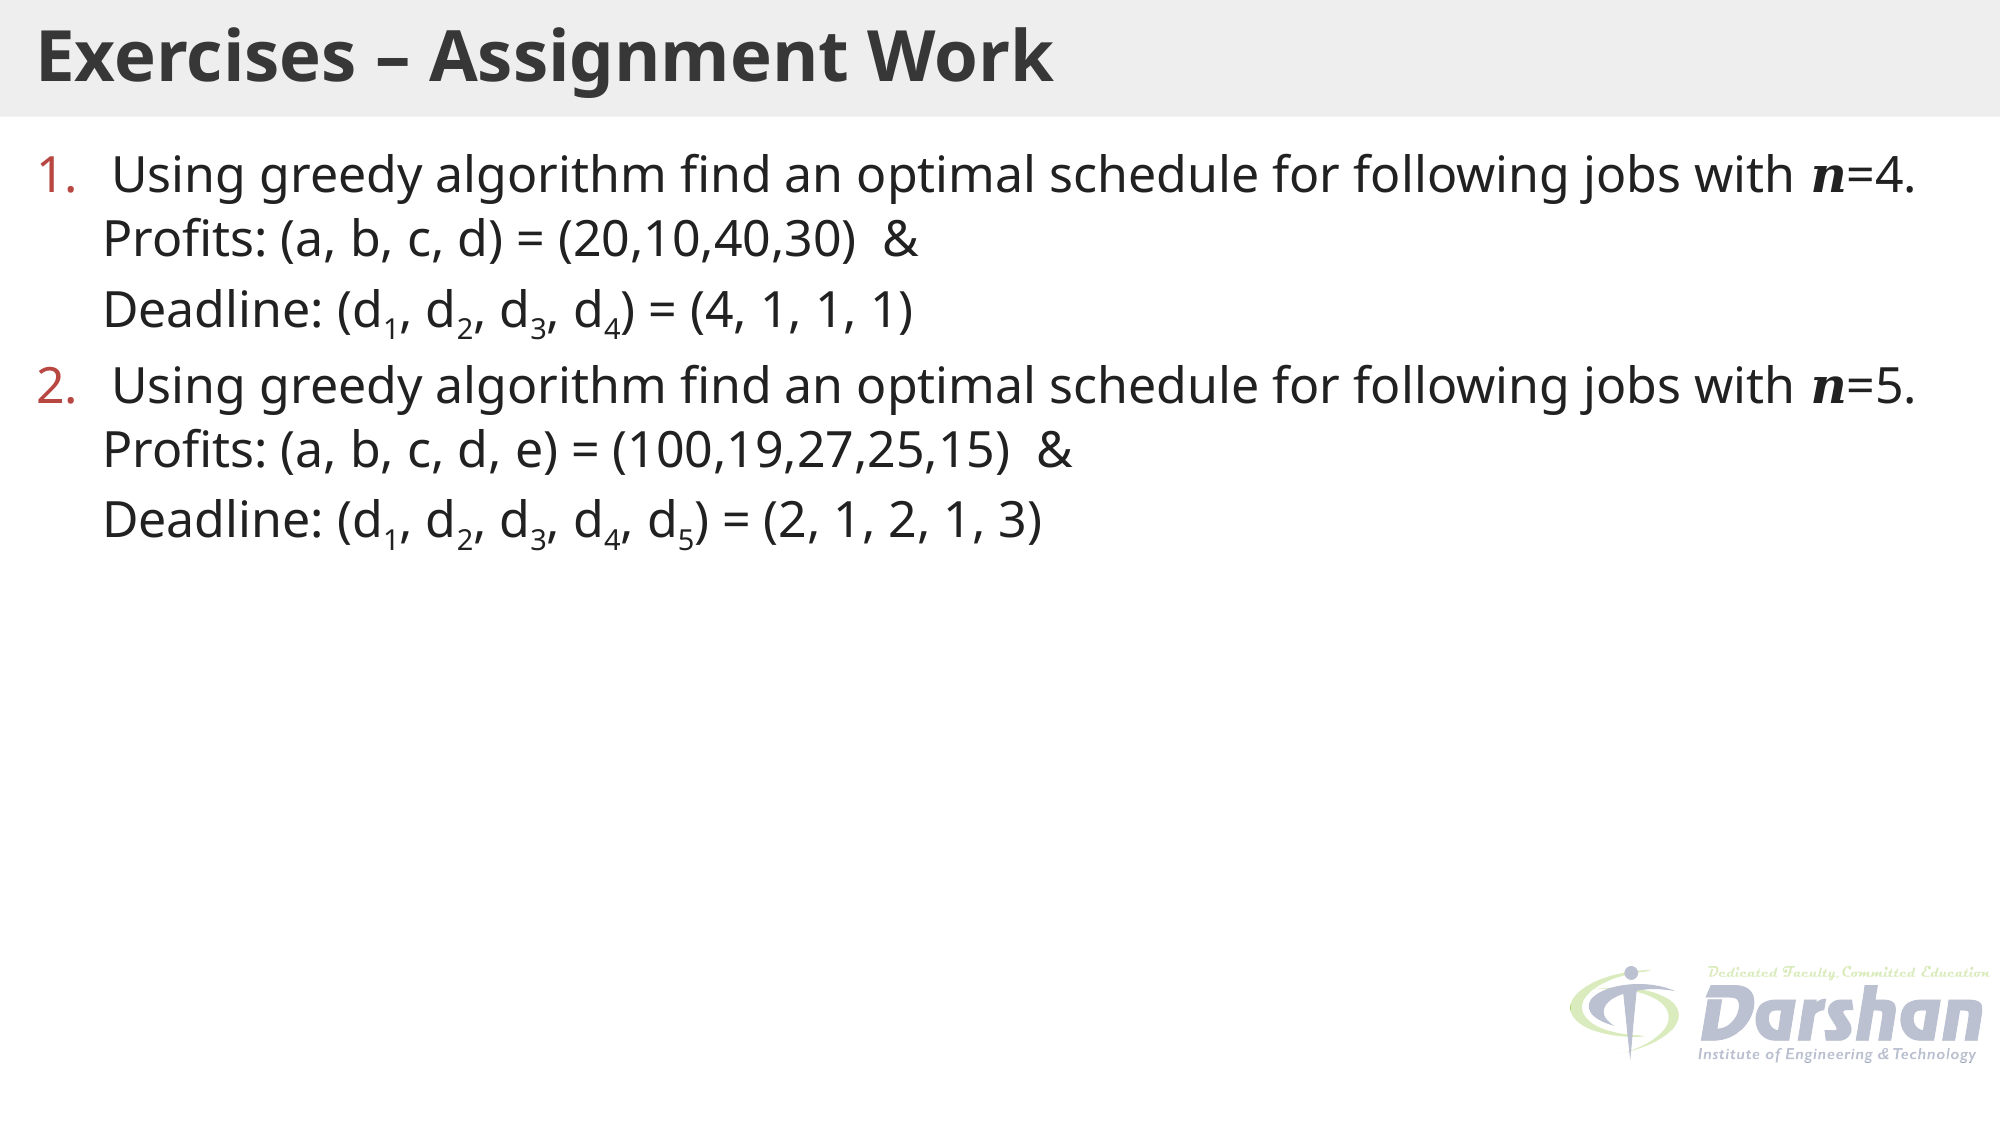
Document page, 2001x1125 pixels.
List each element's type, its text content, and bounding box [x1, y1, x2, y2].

list Using greedy algorithm find an optimal schedule for following jobs with 𝒏=4. Profits: (a, b, c, d) = (20,10,40,30) & Deadline: (d1, d2, d3, d4) = (4, 1, 1, 1) Using greedy algorithm find an optimal schedule for following jobs with 𝒏=5. Profits: (a, b, c, d, e) = (100,19,27,25,15) & Deadline: (d1, d2, d3, d4, d5) = (2, 1, 2, 1, 3) [21, 141, 1979, 1059]
text_box 3 [1570, 966, 1990, 1063]
title Exercises – Assignment Work [0, 0, 2000, 117]
